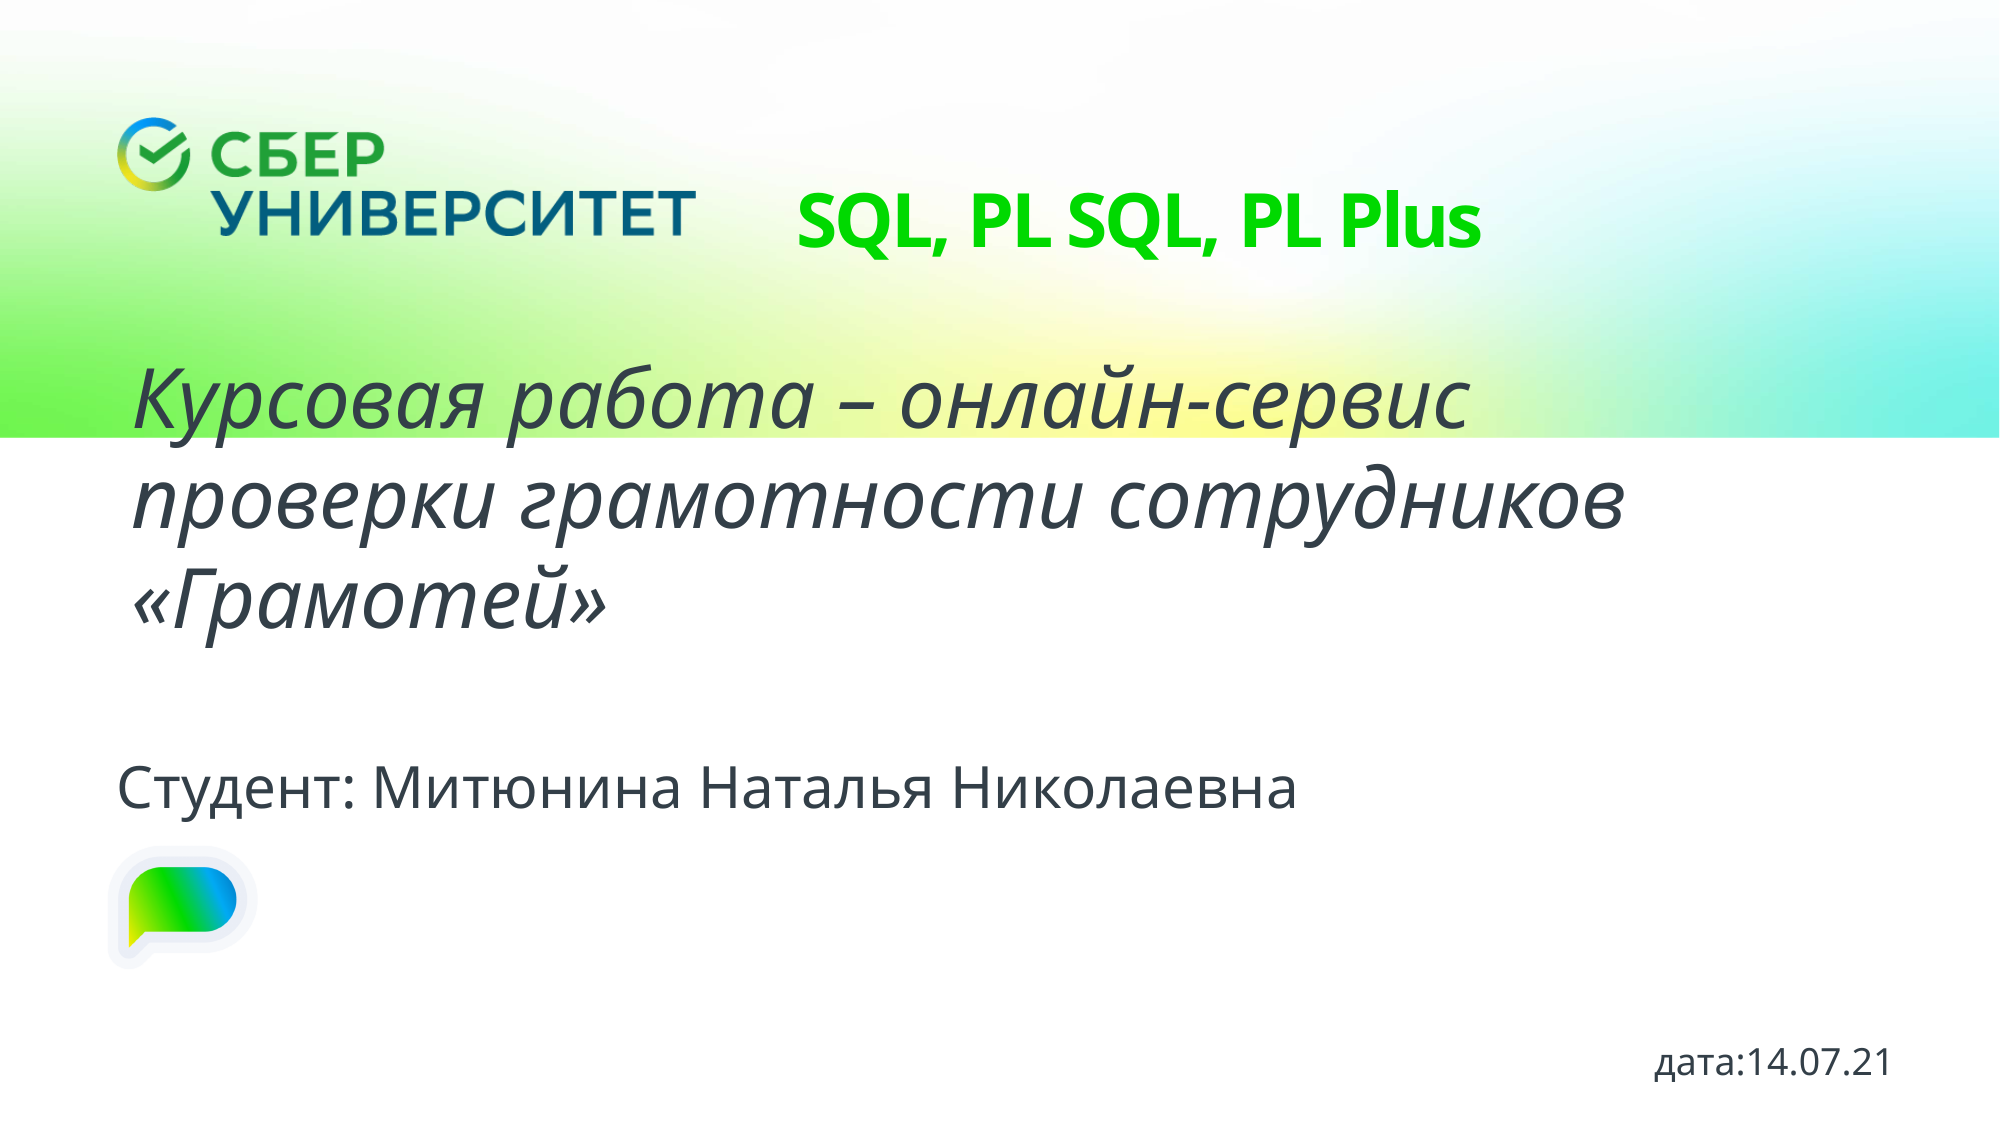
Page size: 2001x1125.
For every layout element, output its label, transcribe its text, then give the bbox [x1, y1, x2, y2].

text_box Студент: Митюнина Наталья Николаевна [116, 750, 1888, 1033]
text_box дата:14.07.21 [1639, 1030, 1959, 1091]
picture [0, 0, 2000, 438]
text_box [90, 361, 1959, 764]
text_box SQL, PL SQL, PL Plus [794, 172, 1709, 263]
picture [20, 708, 326, 1015]
text_box Курсовая работа – онлайн-сервис проверки грамотности сотрудников «Грамотей» [116, 337, 1867, 653]
